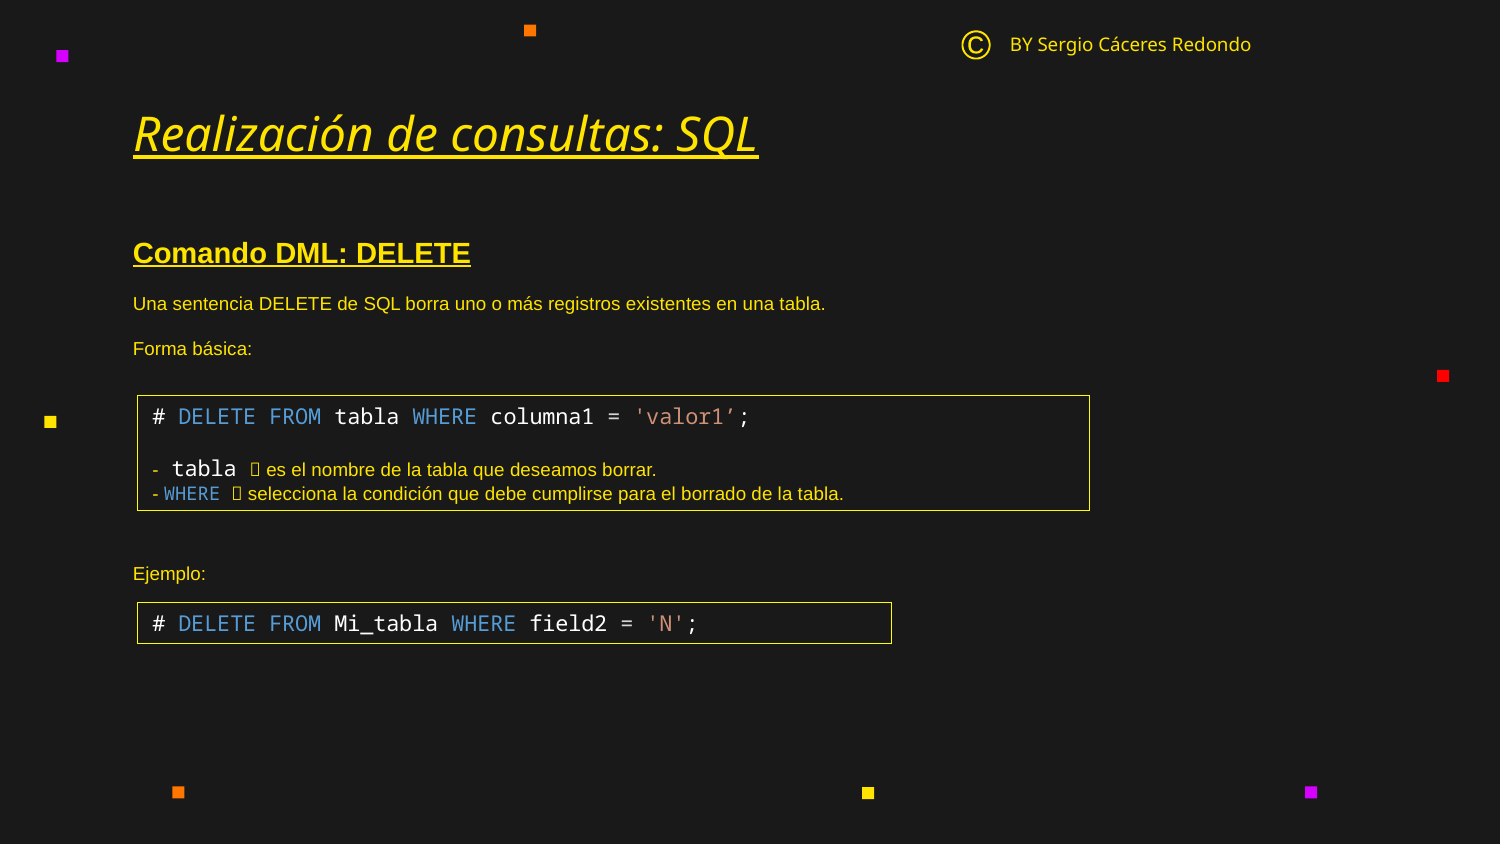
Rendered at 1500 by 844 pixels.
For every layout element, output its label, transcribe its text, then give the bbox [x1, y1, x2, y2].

text_box Comando DML: DELETE Una sentencia DELETE de SQL borra uno o más registros existentes en una tabla. Forma básica: Ejemplo: [118, 227, 1321, 705]
text_box # DELETE FROM tabla WHERE columna1 = 'valor1’; - tabla  es el nombre de la tabla que deseamos borrar. - WHERE  selecciona la condición que debe cumplirse para el borrado de la tabla. [137, 395, 1090, 511]
text_box BY Sergio Cáceres Redondo [994, 26, 1500, 62]
text_box # DELETE FROM Mi_tabla WHERE field2 = 'N'; [137, 602, 892, 644]
title Realización de consultas: SQL [118, 88, 1382, 165]
